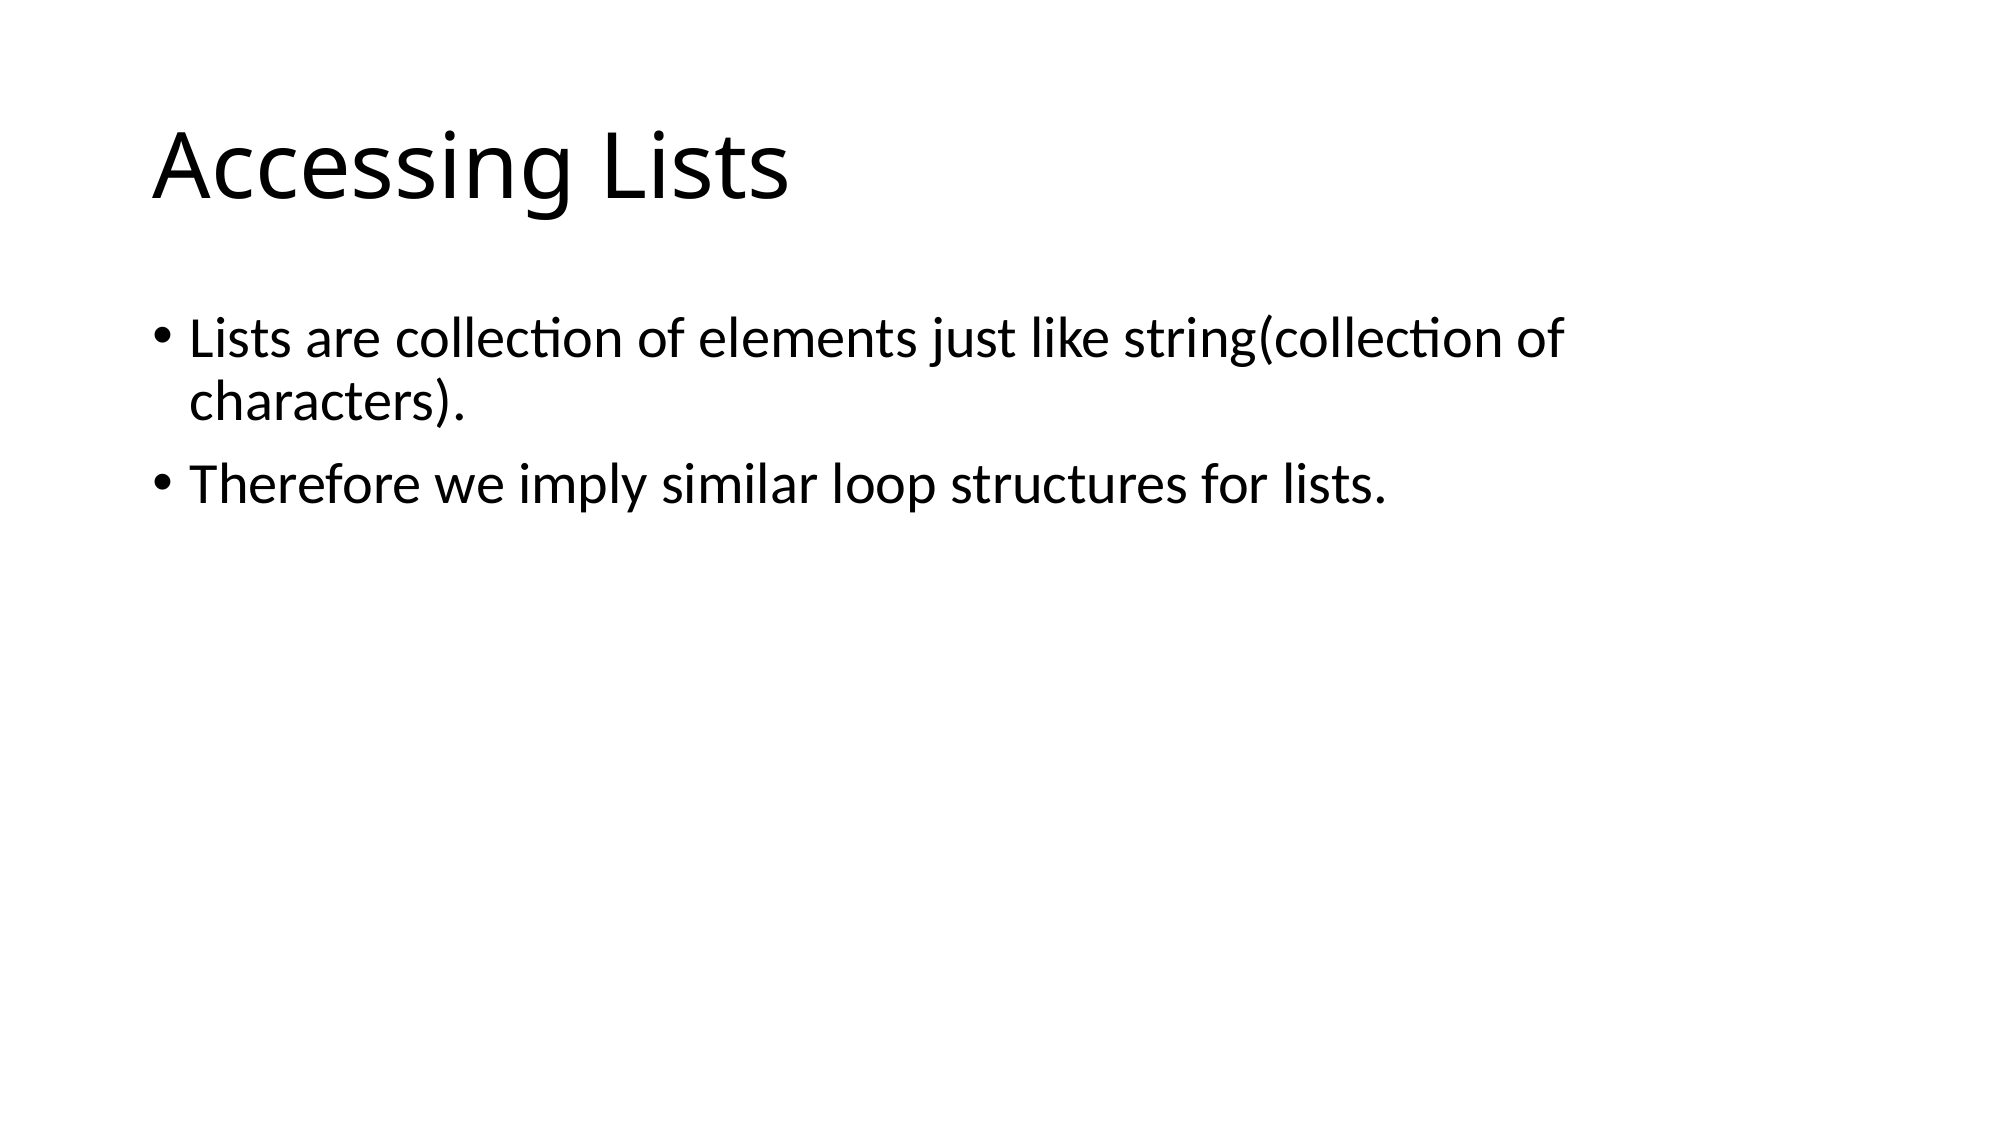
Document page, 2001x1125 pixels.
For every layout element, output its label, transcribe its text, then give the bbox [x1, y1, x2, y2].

title Accessing Lists [137, 59, 1863, 278]
list Lists are collection of elements just like string(collection of characters). Therefore we imply similar loop structures for lists. [137, 299, 1863, 1014]
